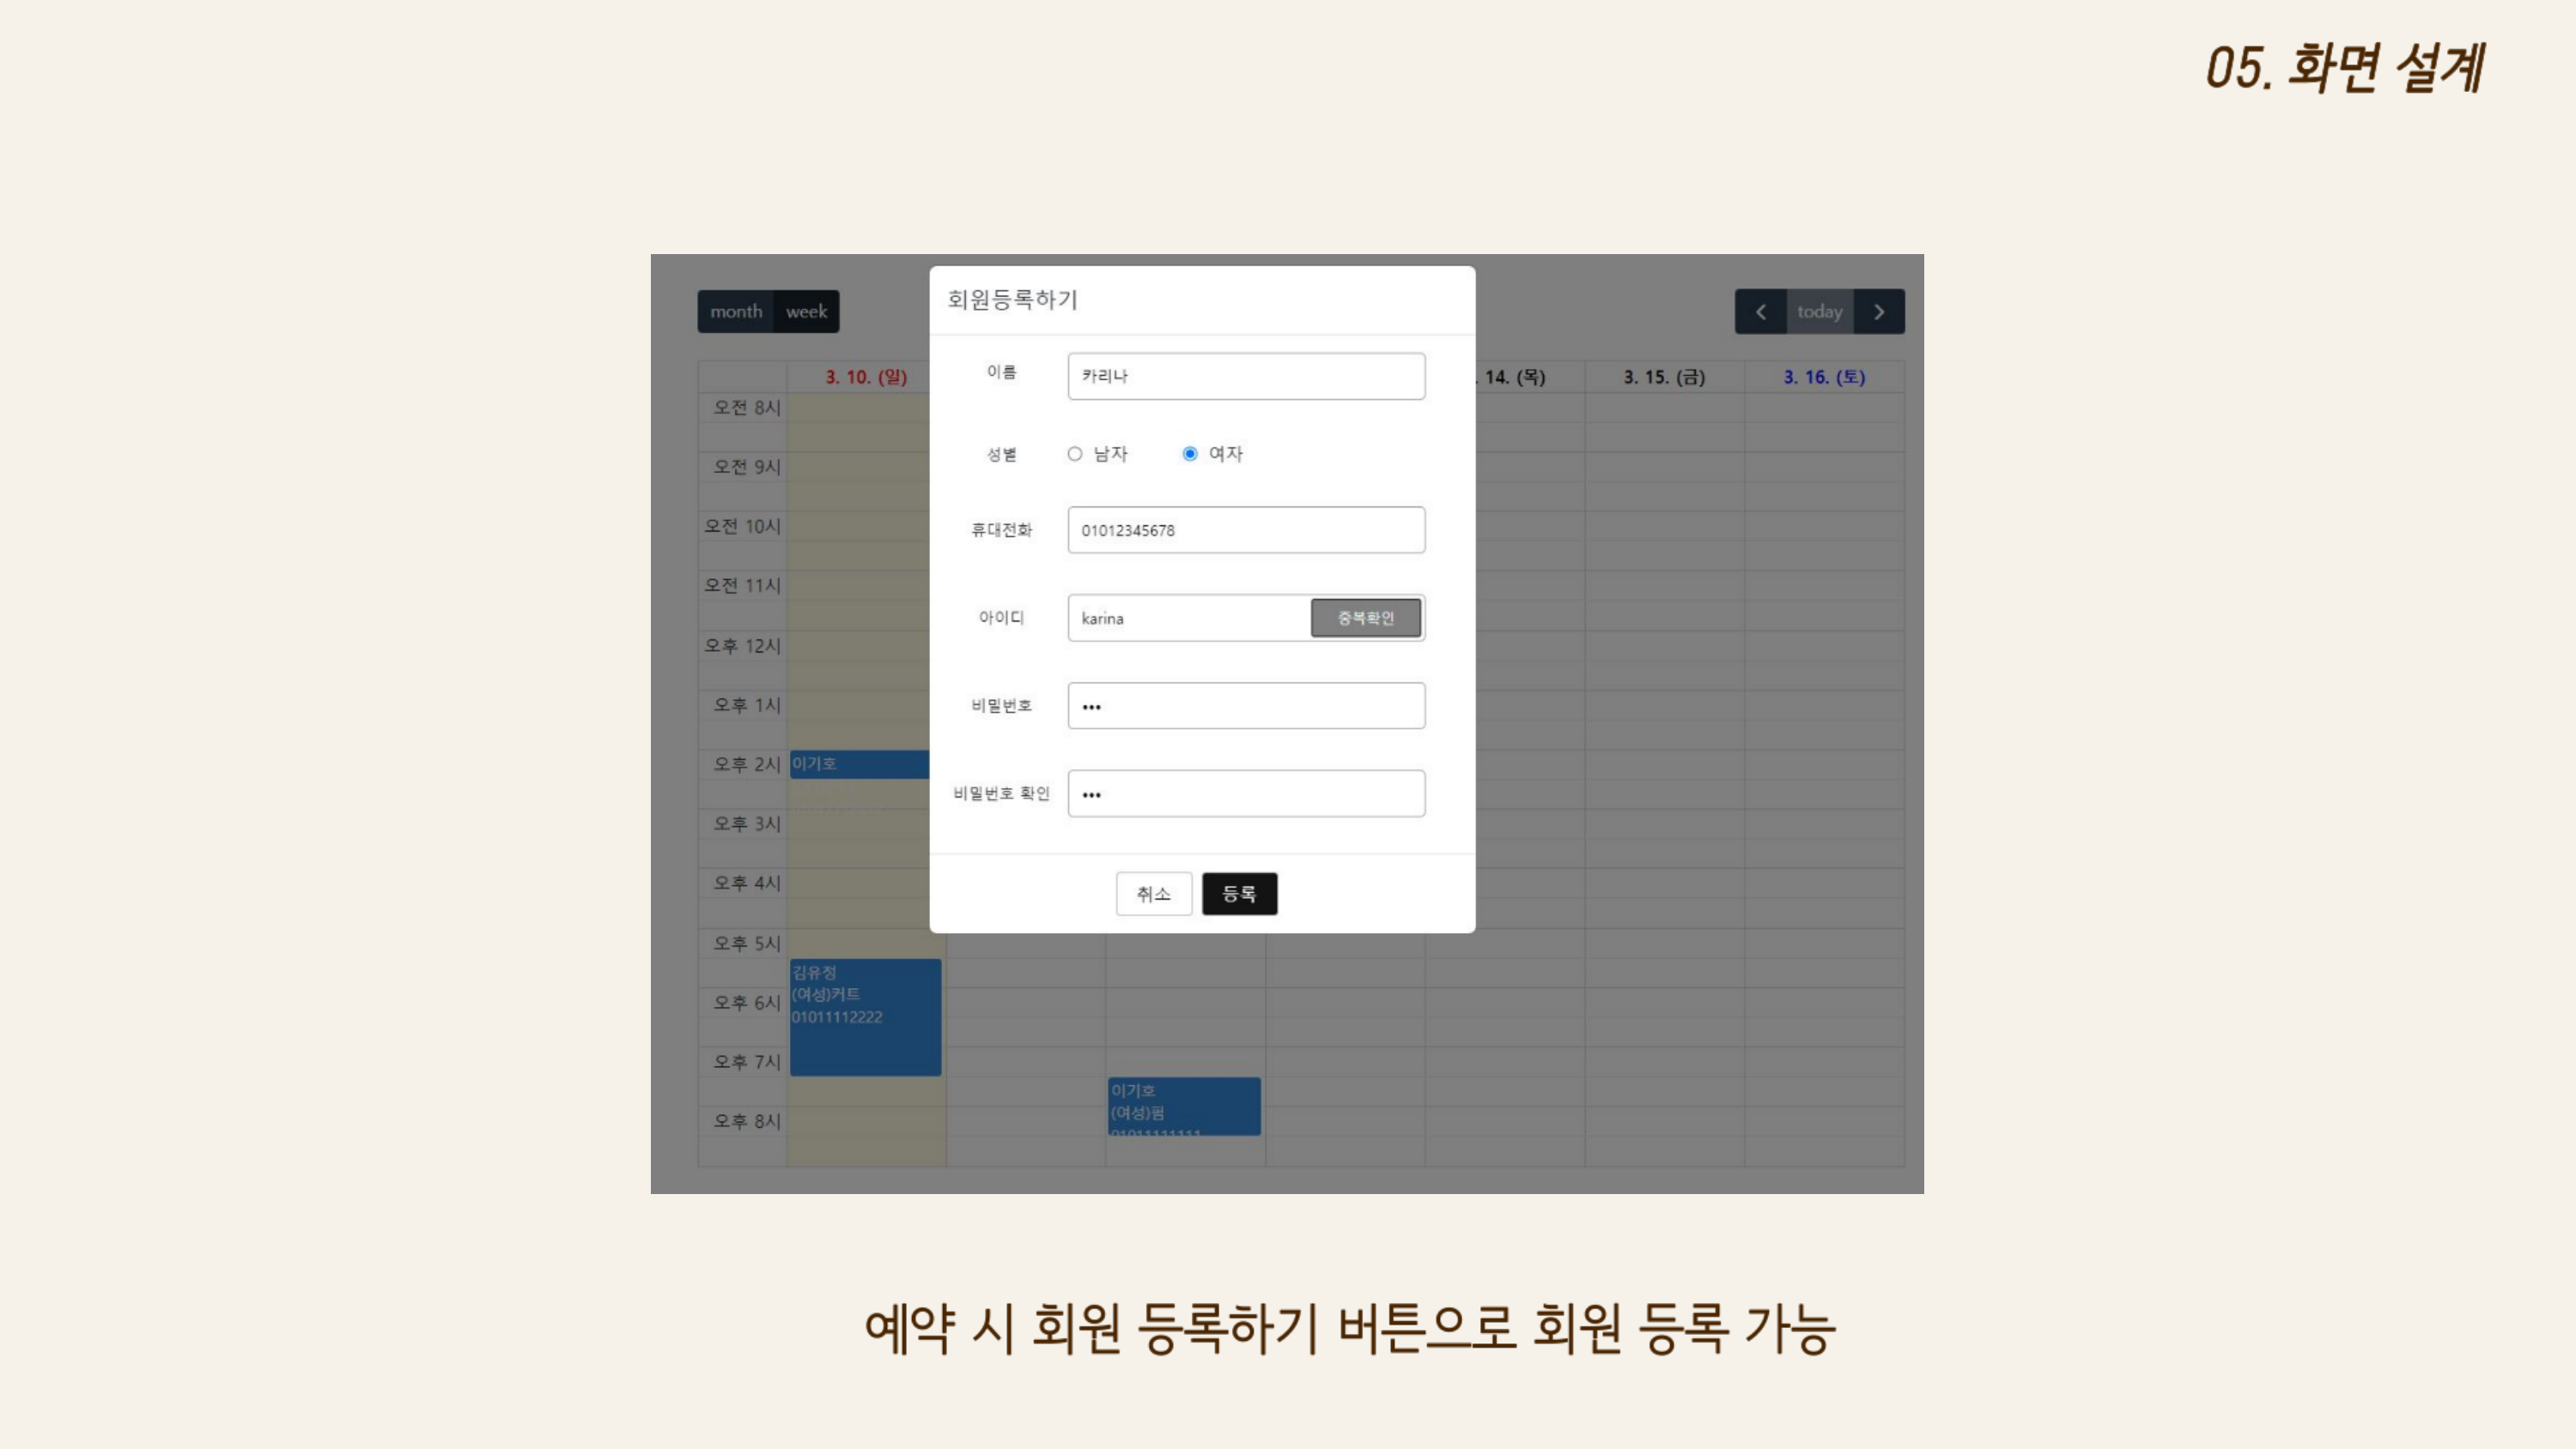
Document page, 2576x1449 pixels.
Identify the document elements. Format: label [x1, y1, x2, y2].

picture [848, 1265, 1886, 1414]
text_box [651, 254, 1924, 1194]
picture [2184, 8, 2530, 153]
